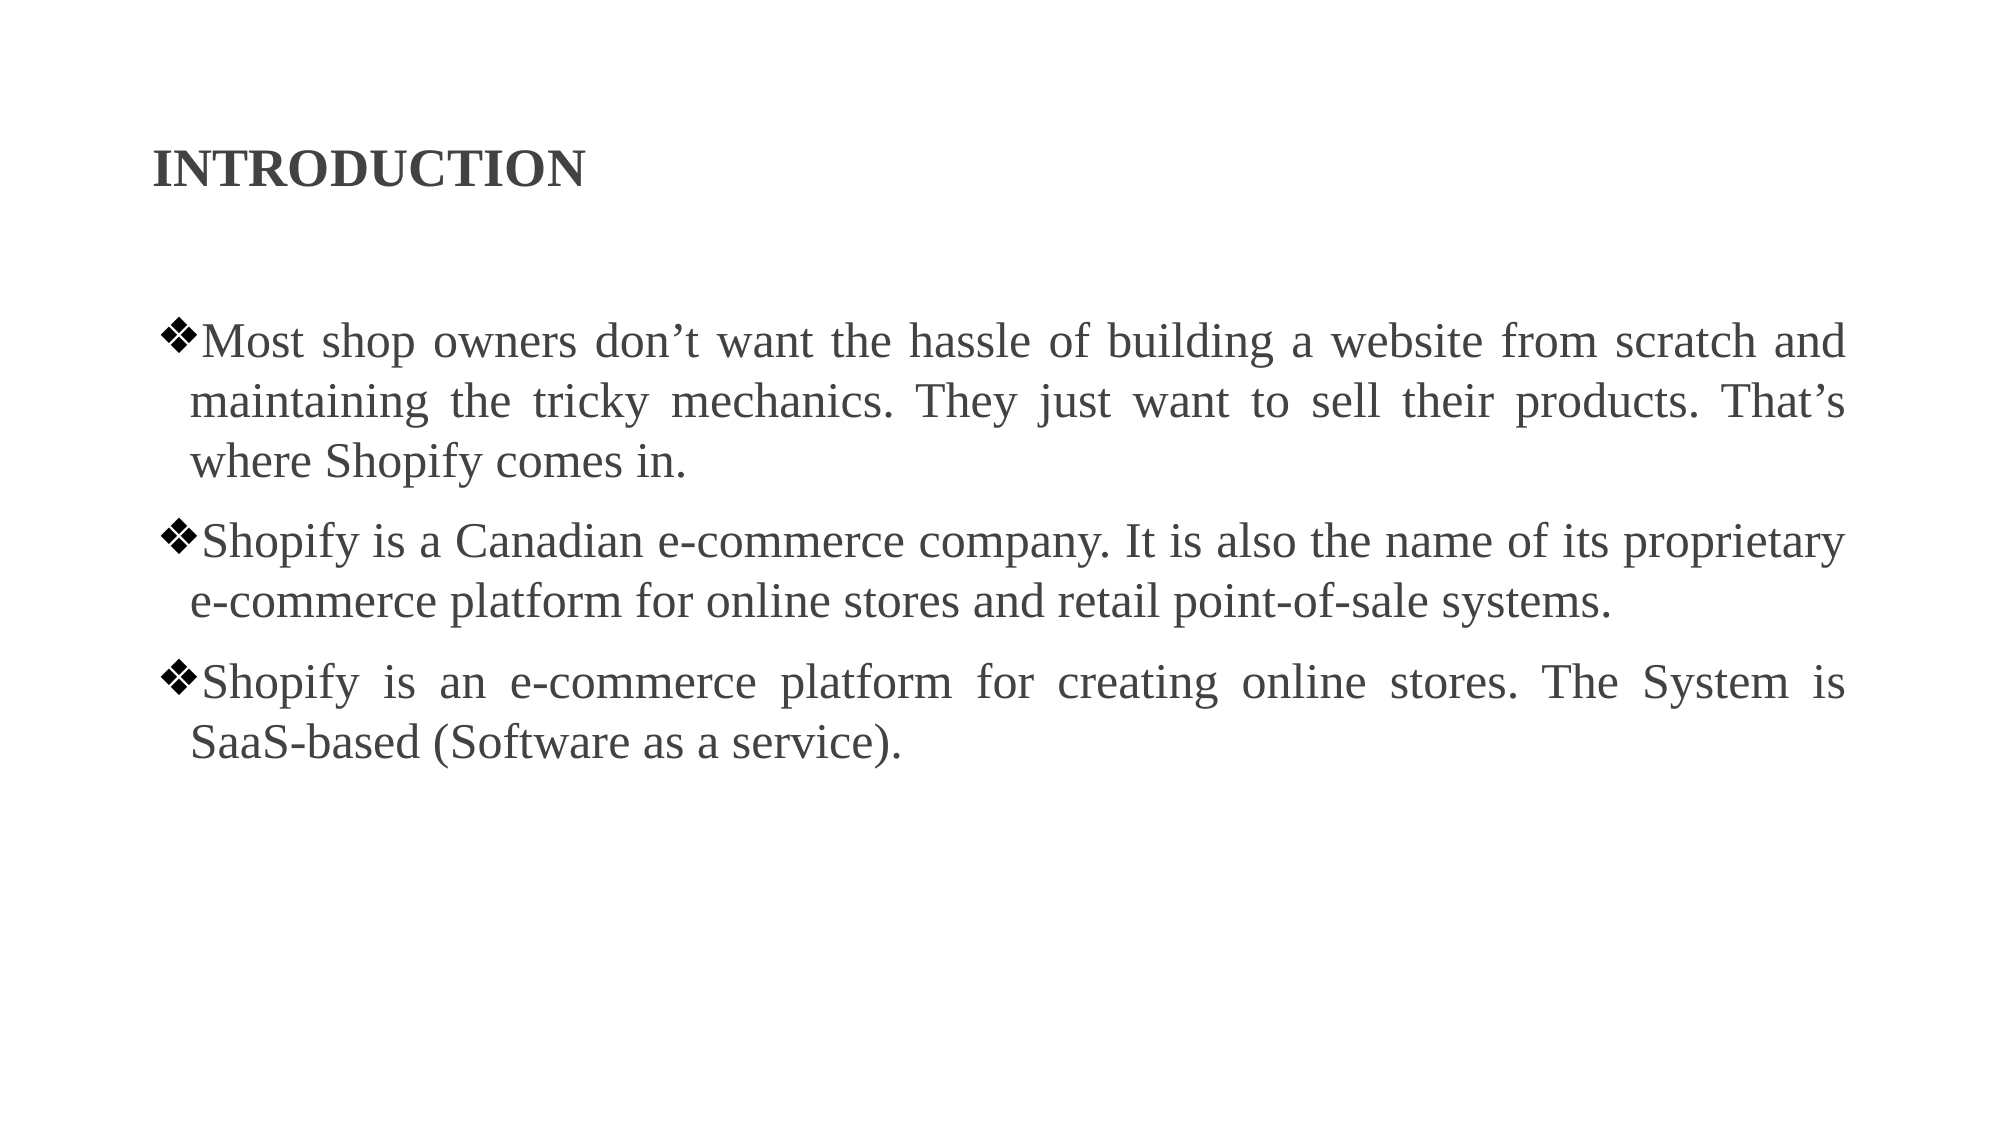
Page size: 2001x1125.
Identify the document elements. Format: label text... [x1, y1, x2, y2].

title INTRODUCTION [137, 59, 1863, 278]
list Most shop owners don’t want the hassle of building a website from scratch and maintaining the tricky mechanics. They just want to sell their products. That’s where Shopify comes in. Shopify is a Canadian e-commerce company. It is also the name of its proprietary e-commerce platform for online stores and retail point-of-sale systems. Shopify is an e-commerce platform for creating online stores. The System is SaaS-based (Software as a service). [137, 299, 1863, 1014]
